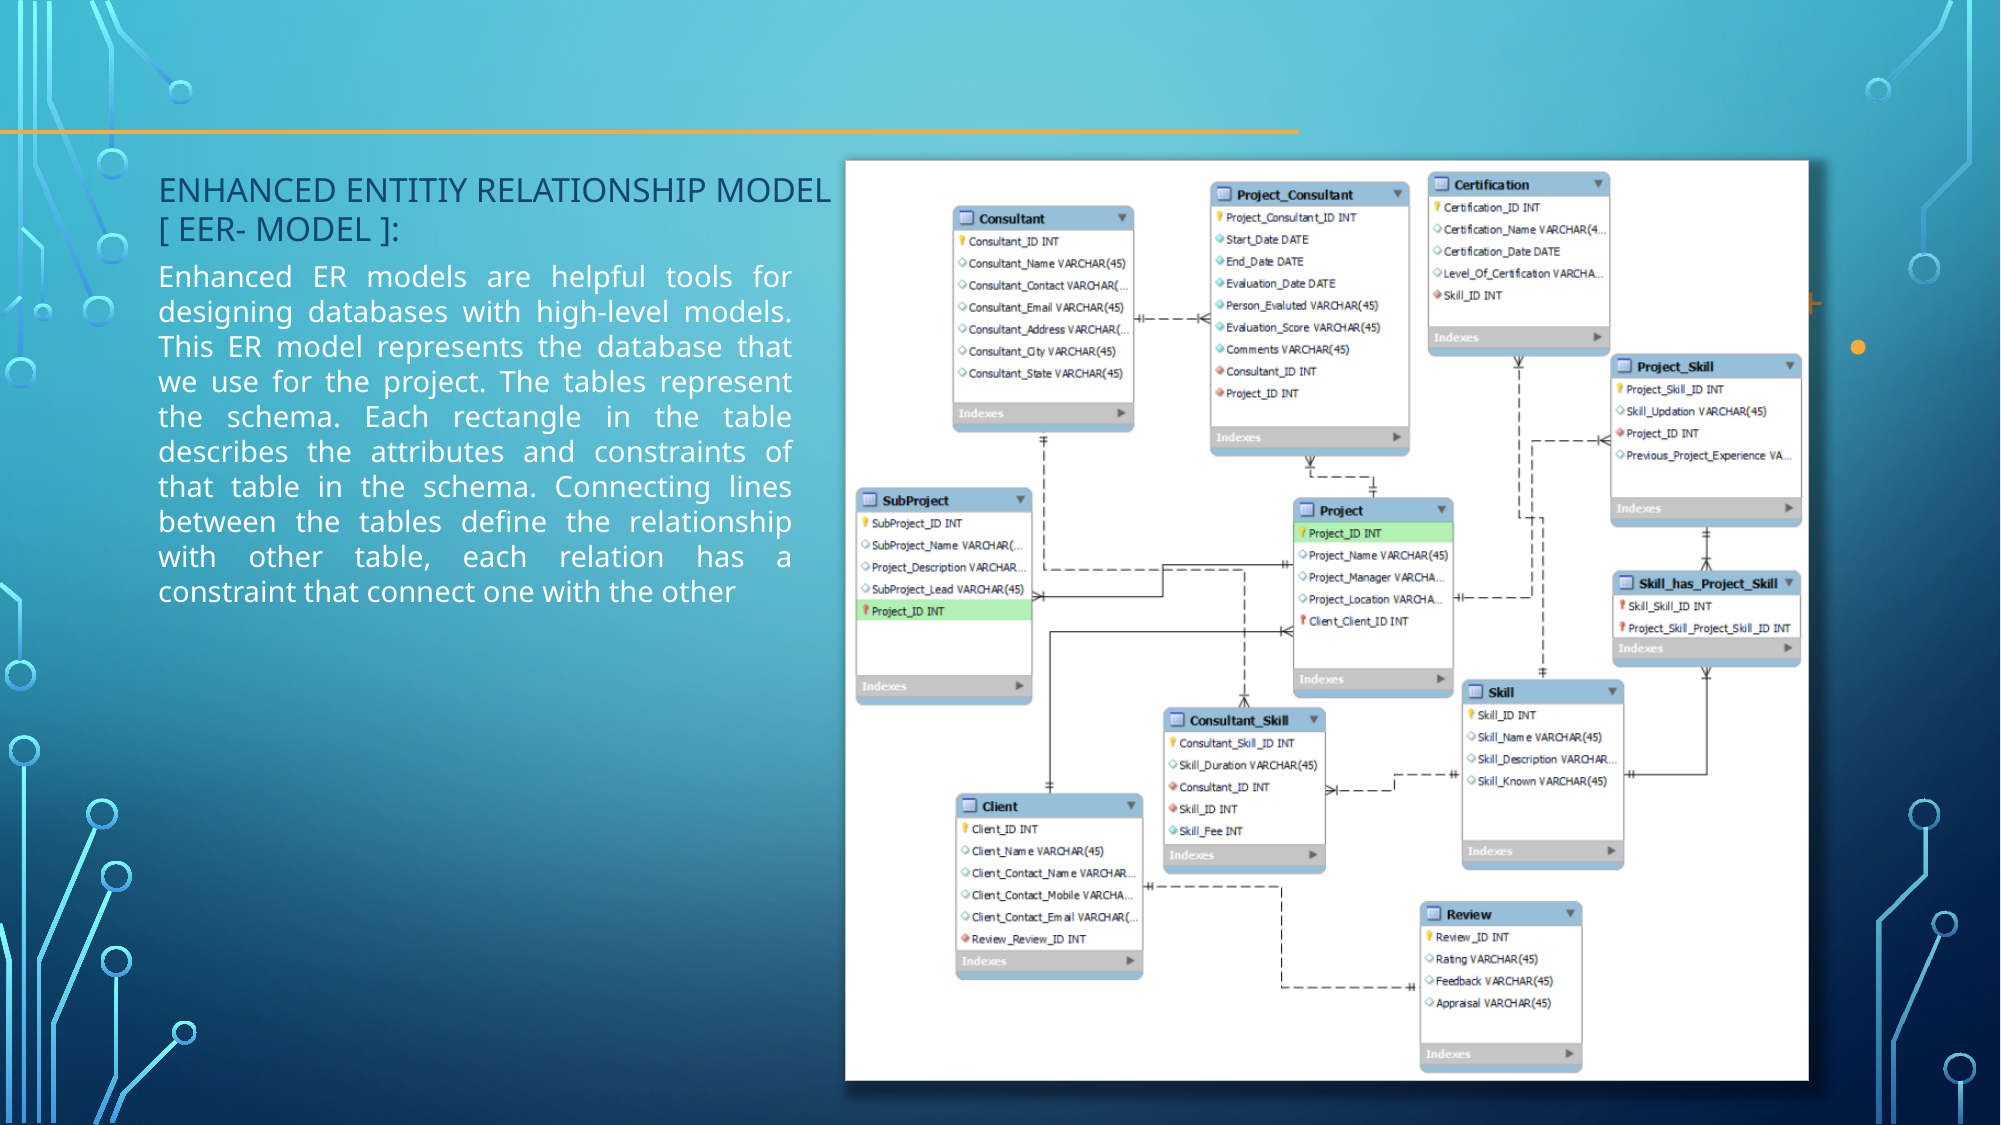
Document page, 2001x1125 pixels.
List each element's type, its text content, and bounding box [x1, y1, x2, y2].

picture [845, 160, 1809, 1081]
slide_number 7 [1809, 965, 1813, 1025]
text_box Enhanced ER models are helpful tools for designing databases with high-level models. This ER model represents the database that we use for the project. The tables represent the schema. Each rectangle in the table describes the attributes and constraints of that table in the schema. Connecting lines between the tables define the relationship with other table, each relation has a constraint that connect one with the other [143, 251, 808, 616]
text_box ENHANCED ENTITIY RELATIONSHIP MODEL [ EER- MODEL ]: [143, 161, 840, 256]
